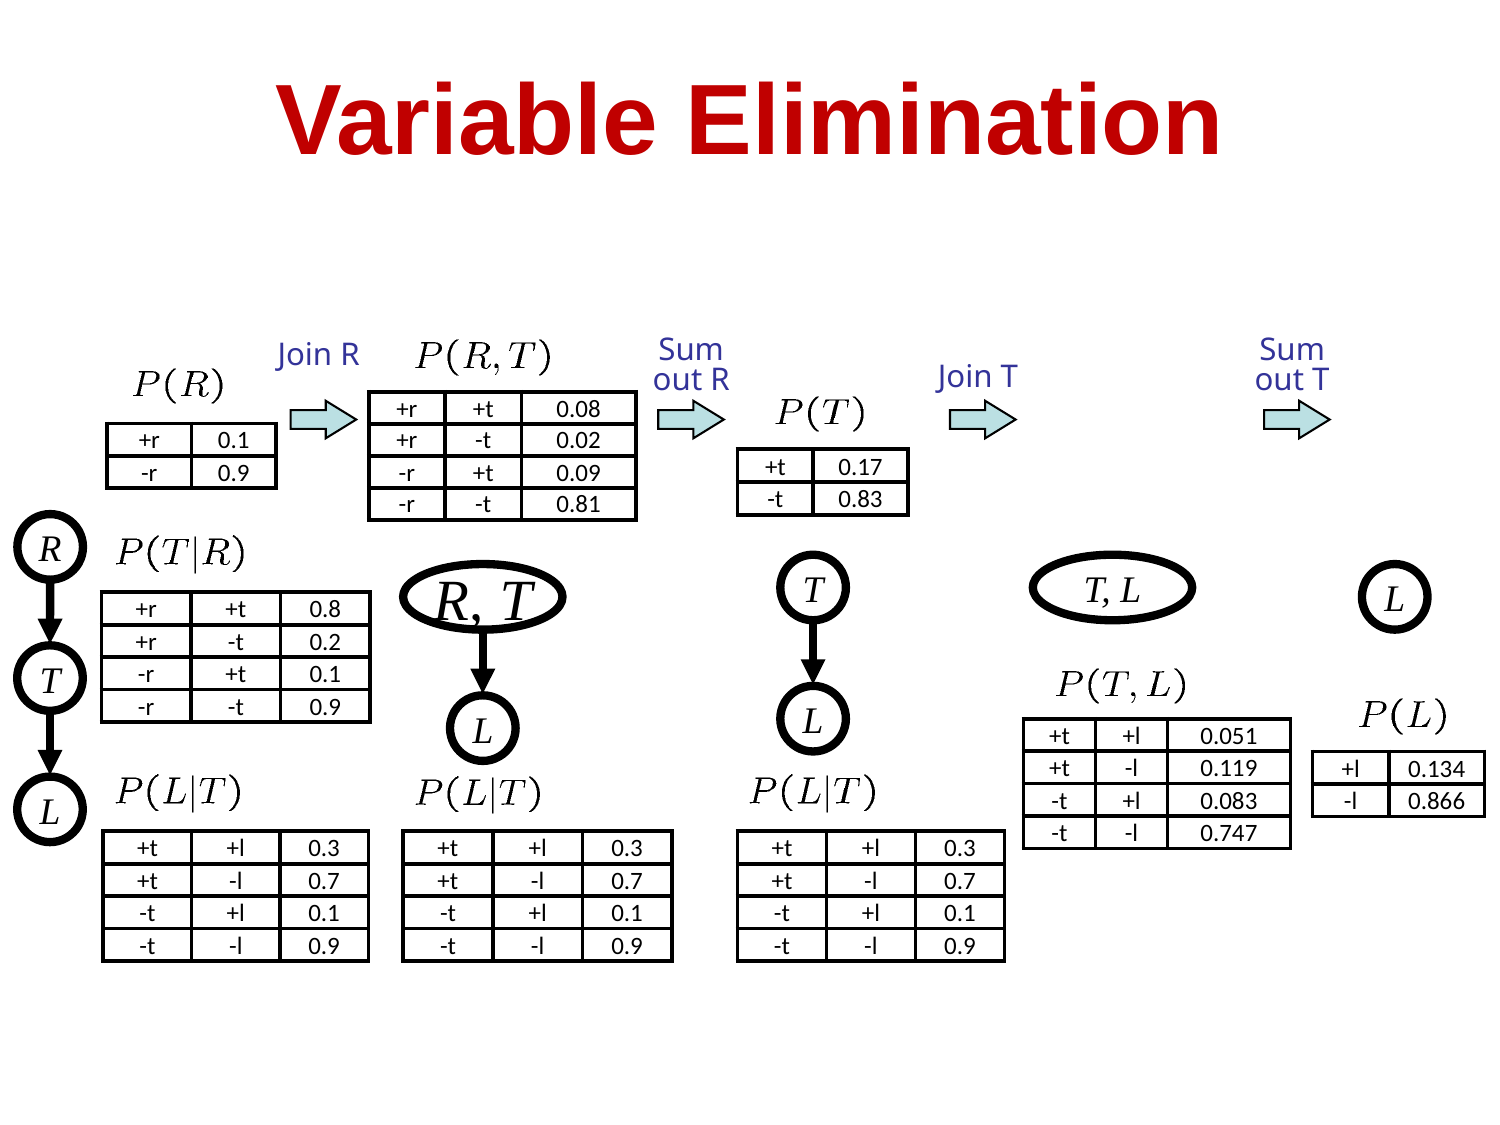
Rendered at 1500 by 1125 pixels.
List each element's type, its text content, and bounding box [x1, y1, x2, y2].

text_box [402, 555, 563, 639]
table_cell +t [105, 866, 190, 894]
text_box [780, 685, 847, 752]
table_cell 0.9 [917, 930, 1003, 959]
table_cell -t [1025, 818, 1094, 847]
text_box [43, 588, 57, 643]
table_cell -r [109, 458, 190, 486]
table_header +r [103, 594, 189, 623]
table_cell 0.9 [584, 930, 670, 959]
picture [132, 366, 224, 405]
table_cell -l [495, 866, 581, 894]
table_cell 0.09 [523, 458, 634, 486]
table_cell 0.083 [1169, 785, 1289, 814]
table_cell +r [371, 426, 443, 454]
table_header 0.17 [815, 451, 906, 480]
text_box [16, 645, 84, 712]
table_header 0.134 [1391, 753, 1483, 782]
table_cell +l [193, 898, 278, 927]
text_box Sum out T [1231, 330, 1353, 402]
text_box [43, 719, 57, 774]
table_cell -t [405, 898, 491, 927]
table_header 0.1 [193, 425, 274, 454]
text_box [1264, 402, 1330, 439]
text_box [449, 695, 516, 762]
table_cell 0.866 [1391, 786, 1483, 815]
table_header +t [405, 833, 491, 862]
table_header +t [193, 594, 279, 623]
picture [413, 338, 550, 376]
table_header 0.3 [584, 833, 670, 862]
text_box [290, 400, 357, 439]
table_cell 0.9 [282, 691, 368, 720]
table_cell -l [828, 930, 914, 959]
table_header +l [495, 833, 581, 862]
table_header 0.8 [282, 594, 368, 623]
table_cell -r [371, 458, 443, 486]
text_box Join R [262, 328, 375, 377]
table_cell 0.1 [584, 898, 670, 927]
table_cell -r [371, 490, 443, 518]
table_cell 0.747 [1169, 818, 1289, 847]
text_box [17, 513, 84, 580]
table_cell -t [739, 898, 825, 927]
table_header +r [371, 394, 443, 422]
picture [1054, 666, 1186, 705]
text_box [780, 554, 847, 621]
table_cell +t [1025, 753, 1094, 782]
table_cell +l [495, 898, 581, 927]
picture [748, 774, 876, 814]
table_cell 0.2 [282, 627, 368, 655]
table_header 0.051 [1169, 721, 1289, 749]
table_cell +l [828, 898, 914, 927]
table_cell +l [1097, 785, 1166, 814]
table_header +t [739, 451, 811, 480]
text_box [16, 776, 84, 843]
table_cell +t [193, 659, 279, 688]
table_header +r [109, 425, 190, 454]
table_cell 0.7 [584, 866, 670, 894]
title Variable Elimination [0, 17, 1500, 211]
text_box Join T [921, 350, 1035, 400]
table_cell 0.9 [193, 458, 274, 486]
table_header 0.08 [523, 394, 634, 422]
table_cell 0.7 [917, 866, 1003, 894]
table_header +l [1314, 753, 1387, 782]
table_cell 0.9 [282, 930, 367, 959]
text_box [950, 400, 1016, 439]
table_cell -t [447, 490, 520, 518]
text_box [1361, 563, 1428, 630]
table_cell 0.7 [282, 866, 367, 894]
table_cell -l [1097, 753, 1166, 782]
table_cell +r [103, 627, 189, 655]
table_cell -t [105, 898, 190, 927]
table_header +l [1097, 721, 1166, 749]
table_cell -l [1097, 818, 1166, 847]
table_cell -l [828, 866, 914, 894]
table_header +t [739, 833, 825, 862]
table_cell -l [1314, 786, 1387, 815]
table_cell 0.02 [523, 426, 634, 454]
picture [413, 776, 542, 816]
table_cell -t [447, 426, 520, 454]
text_box [658, 400, 724, 439]
table_cell -r [103, 659, 189, 688]
table_cell -t [405, 930, 491, 959]
table_cell -t [1025, 785, 1094, 814]
table_header 0.3 [917, 833, 1003, 862]
text_box [476, 646, 489, 693]
table_cell +t [739, 866, 825, 894]
table_header +t [447, 394, 520, 422]
table_header +t [1025, 721, 1094, 749]
table_cell -t [105, 930, 190, 959]
table_header +l [193, 833, 278, 862]
table_cell -l [193, 866, 278, 894]
table_cell -t [193, 627, 279, 655]
table_cell -t [739, 484, 811, 513]
table_cell 0.119 [1169, 753, 1289, 782]
table_cell +t [405, 866, 491, 894]
table_cell 0.1 [282, 659, 368, 688]
picture [113, 774, 242, 814]
table_cell -l [495, 930, 581, 959]
table_header +t [105, 833, 190, 862]
table_cell -r [103, 691, 189, 720]
table_cell -t [193, 691, 279, 720]
table_cell +t [447, 458, 520, 486]
table_header +l [828, 833, 914, 862]
text_box [806, 629, 820, 684]
table_cell 0.1 [917, 898, 1003, 927]
table_cell -t [739, 930, 825, 959]
table_cell 0.1 [282, 898, 367, 927]
picture [774, 394, 866, 433]
table_header 0.3 [282, 833, 367, 862]
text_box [1032, 554, 1193, 621]
text_box Sum out R [636, 330, 746, 402]
table_cell 0.81 [523, 490, 634, 518]
picture [1359, 697, 1446, 735]
table_cell -l [193, 930, 278, 959]
picture [114, 535, 245, 575]
table_cell 0.83 [815, 484, 906, 513]
